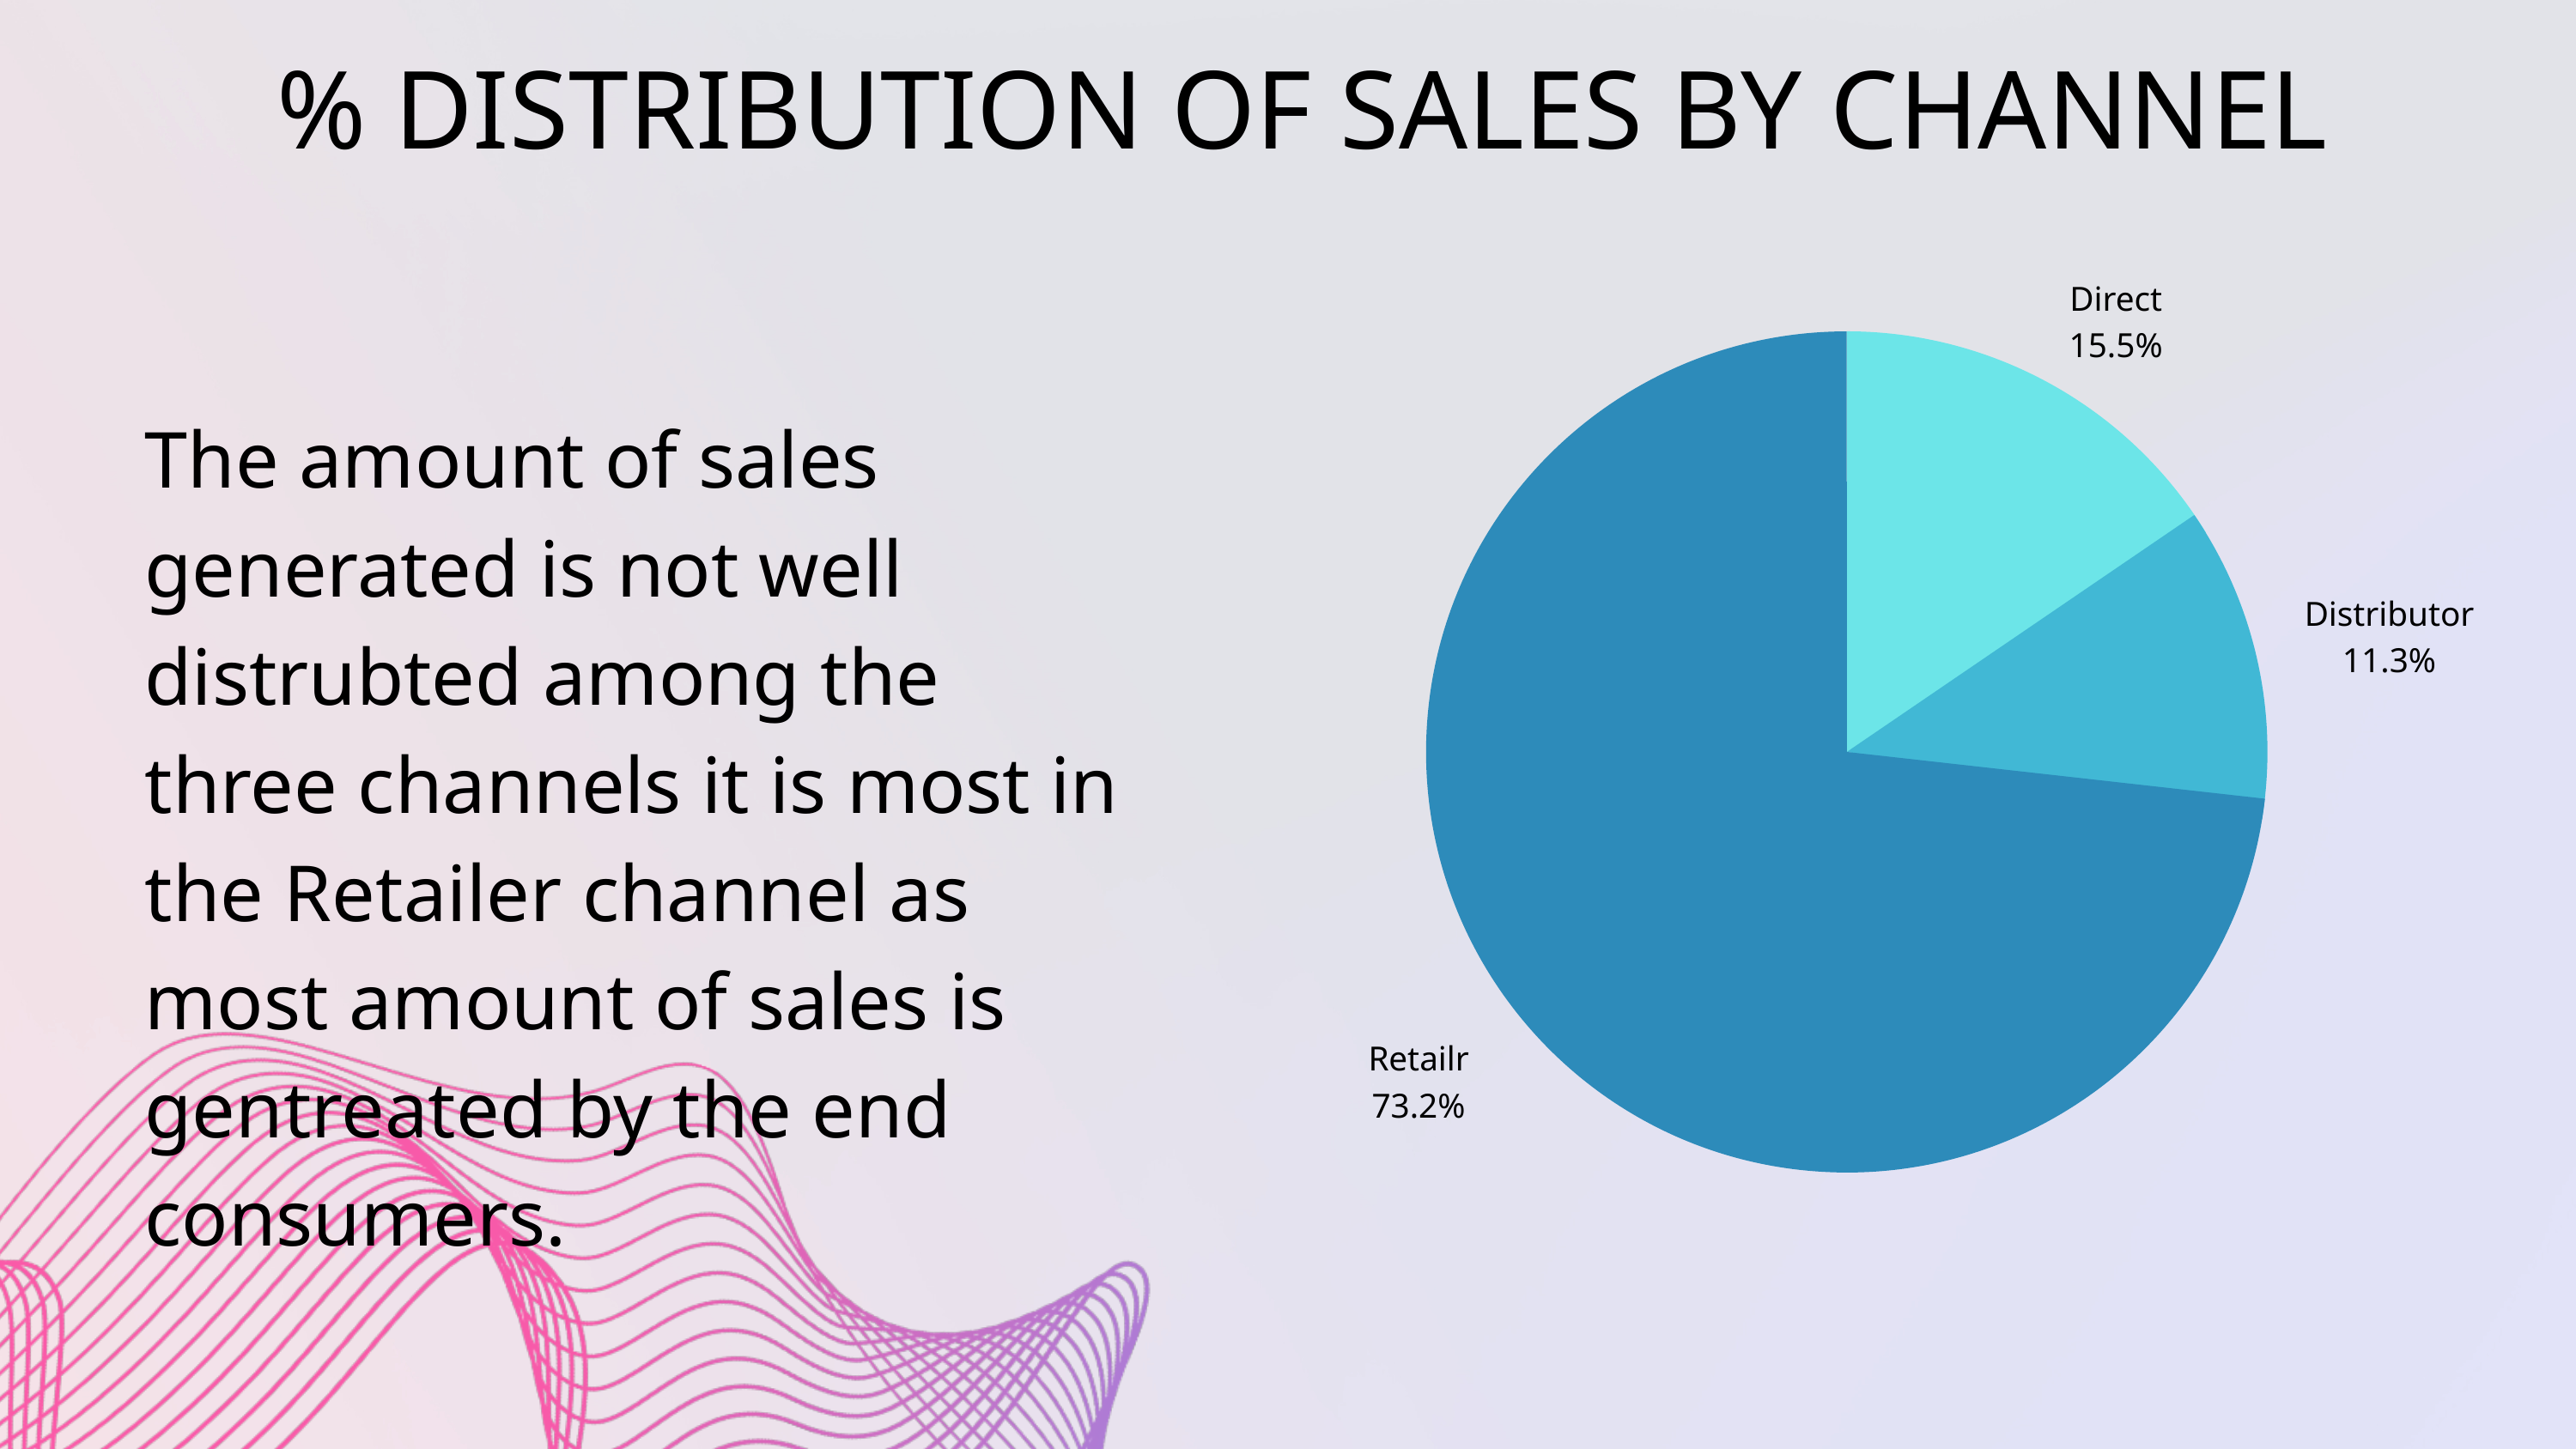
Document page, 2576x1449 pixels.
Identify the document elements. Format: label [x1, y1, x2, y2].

text_box [1356, 270, 2500, 1173]
picture [0, 0, 2576, 1449]
